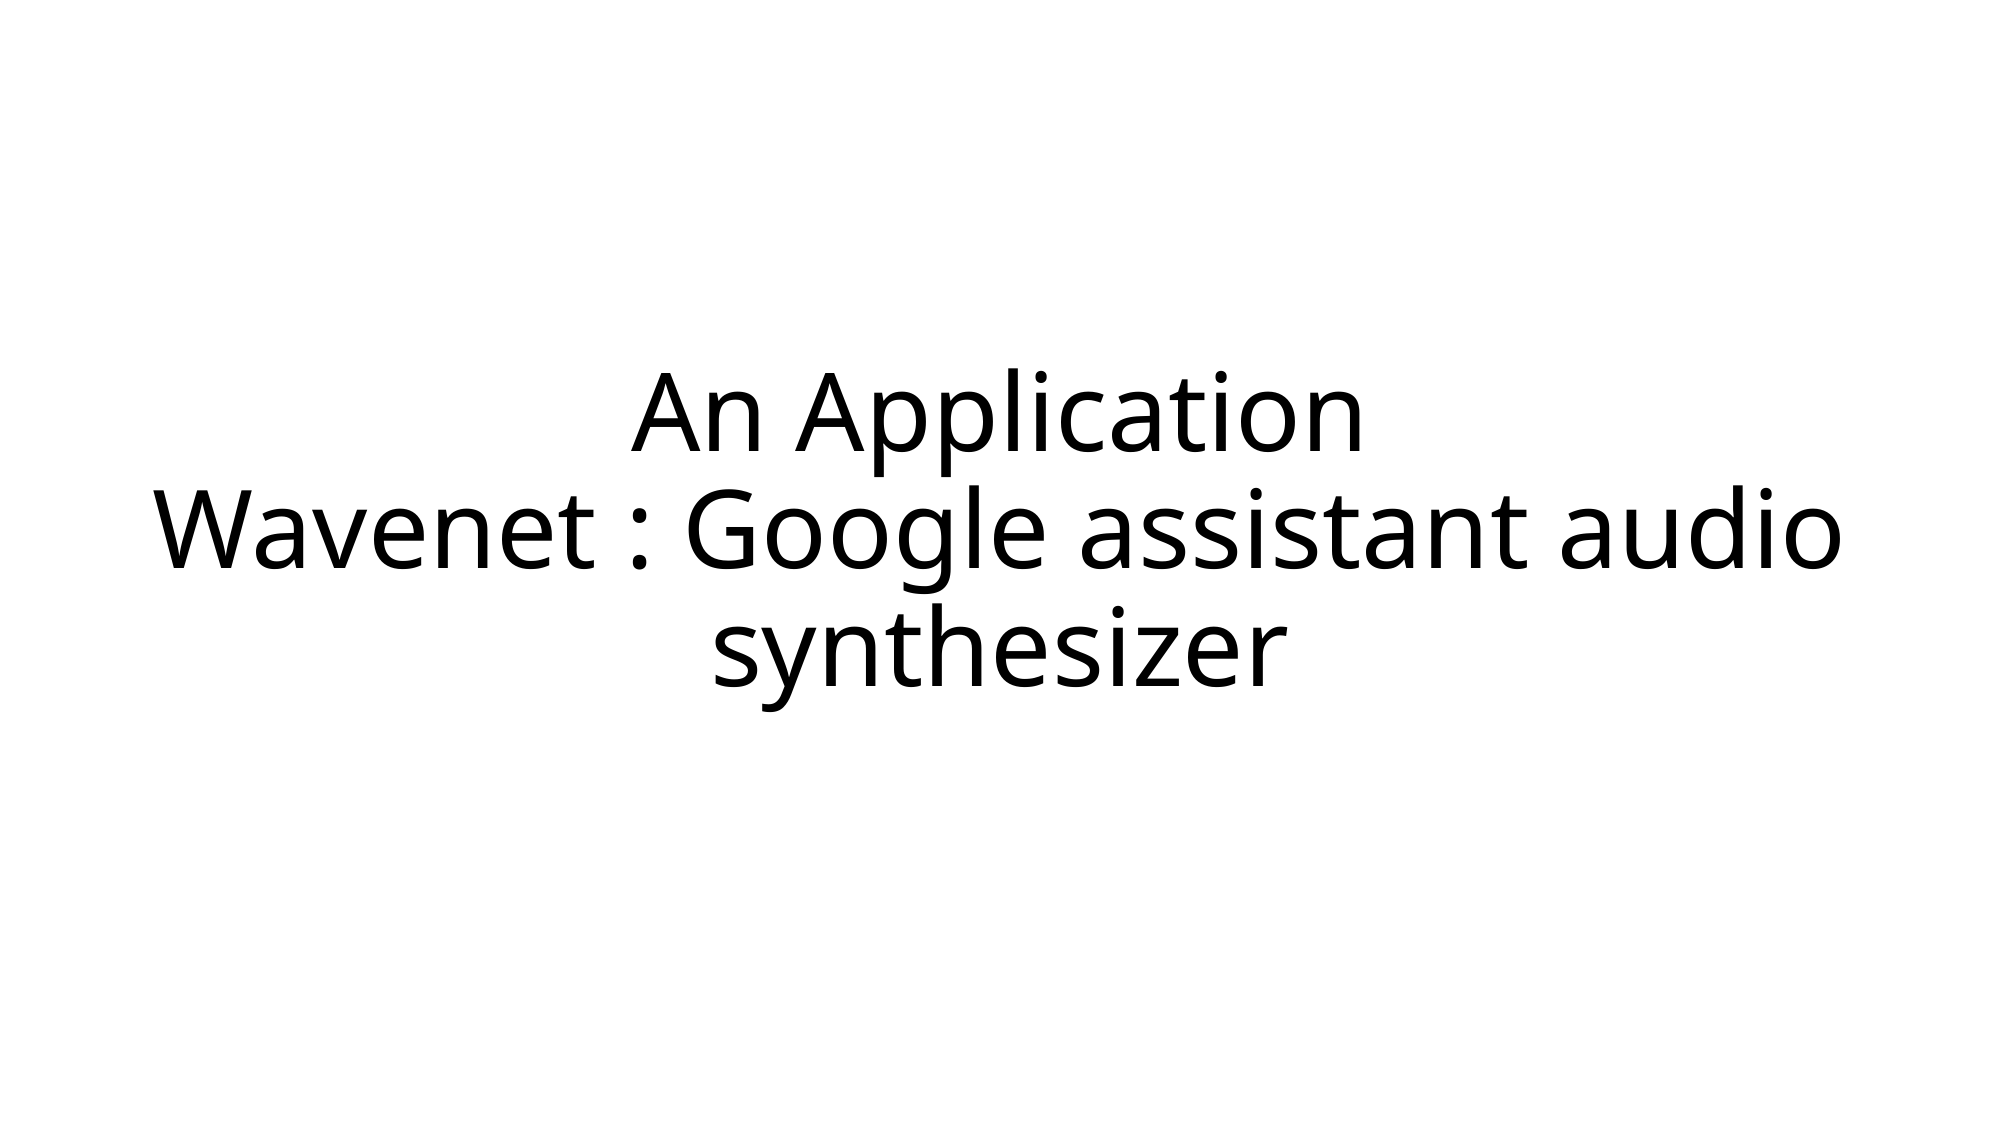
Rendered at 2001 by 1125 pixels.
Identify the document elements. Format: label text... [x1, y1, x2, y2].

title An Application Wavenet : Google assistant audio synthesizer [84, 349, 1915, 718]
